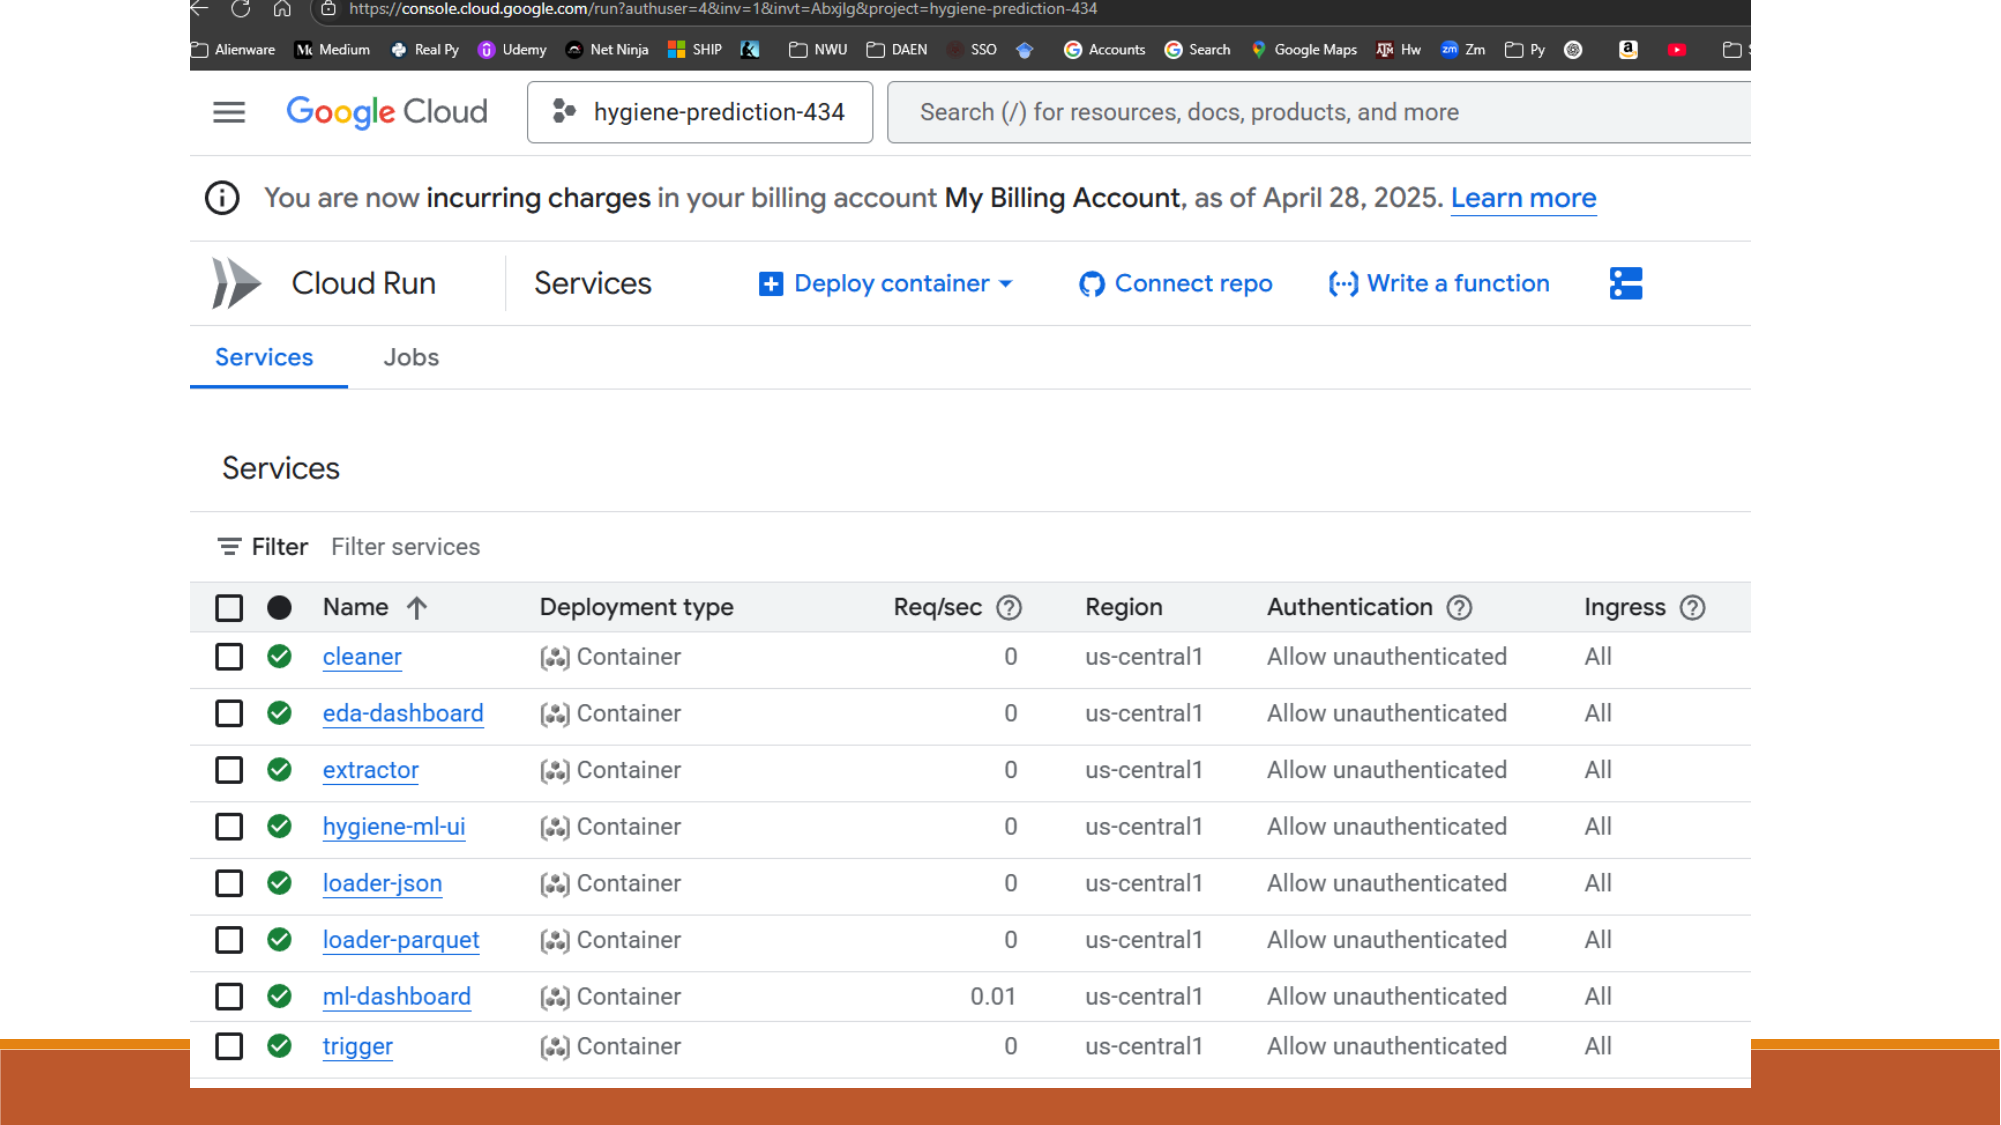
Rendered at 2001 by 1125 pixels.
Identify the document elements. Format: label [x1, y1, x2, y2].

picture [189, 0, 1752, 1088]
